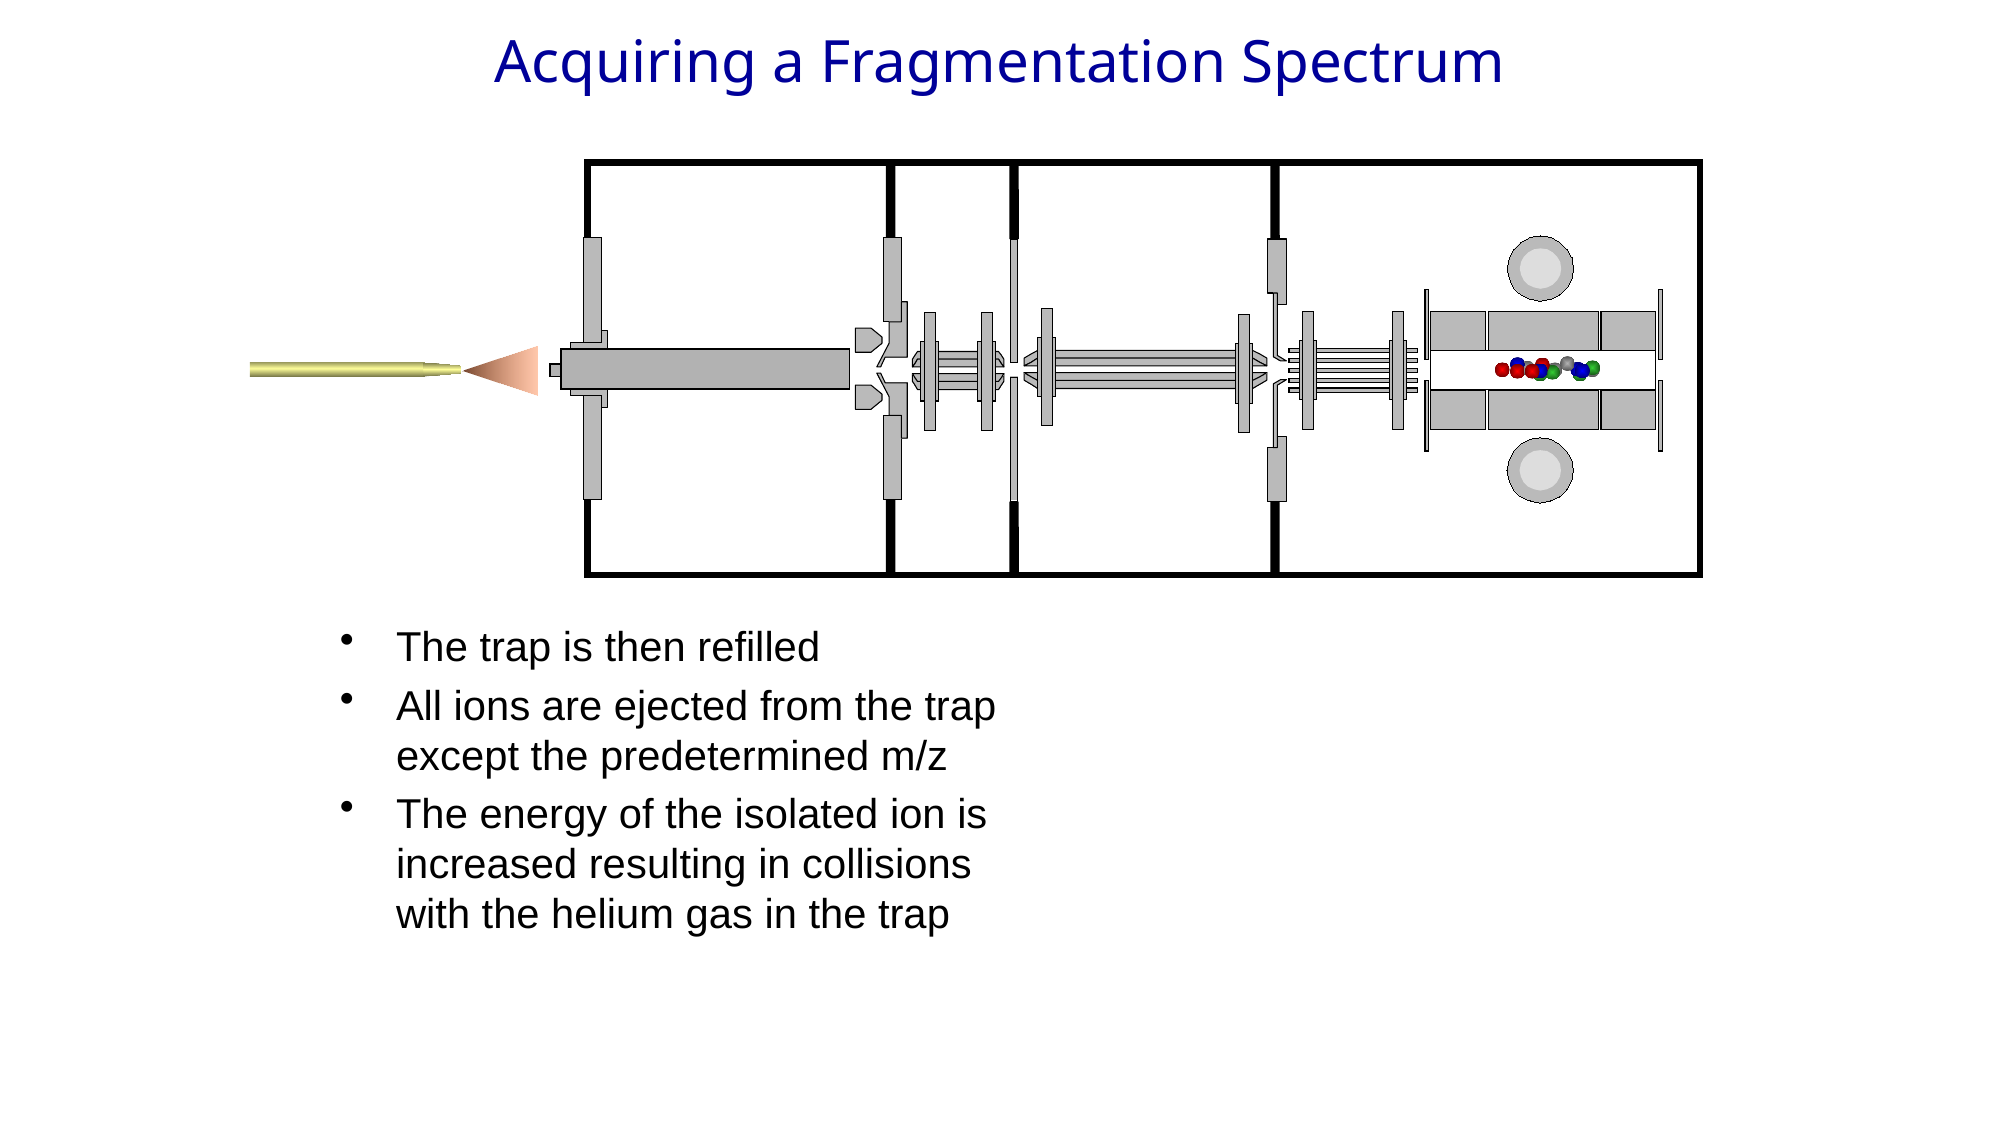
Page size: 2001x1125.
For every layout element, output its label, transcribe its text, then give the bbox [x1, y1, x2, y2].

text_box [587, 162, 907, 575]
text_box [876, 301, 908, 367]
text_box [876, 373, 908, 439]
text_box [1407, 378, 1418, 383]
text_box [1288, 348, 1299, 353]
text_box [1524, 364, 1540, 379]
text_box [1238, 397, 1250, 433]
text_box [943, 351, 972, 390]
text_box [1403, 340, 1407, 400]
text_box [1010, 239, 1018, 363]
text_box [1575, 363, 1590, 379]
text_box [1238, 314, 1250, 348]
text_box [1041, 308, 1053, 348]
text_box [1288, 387, 1299, 393]
text_box [1267, 436, 1287, 502]
text_box [883, 237, 902, 322]
text_box [1267, 238, 1287, 305]
text_box The trap is then refilled All ions are ejected from the trap except the predetermined m/z The energy of the isolated ion is increased resulting in collisions with the helium gas in the trap [324, 612, 1025, 1050]
text_box [1317, 368, 1389, 373]
text_box [1010, 377, 1018, 502]
text_box [1425, 289, 1429, 360]
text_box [920, 312, 939, 431]
text_box [891, 162, 1700, 575]
text_box [1288, 378, 1299, 383]
text_box [1317, 348, 1389, 353]
text_box [1317, 378, 1389, 383]
text_box [1430, 350, 1656, 390]
text_box [1510, 357, 1525, 368]
text_box [1658, 380, 1663, 452]
text_box [560, 348, 850, 389]
text_box [1535, 374, 1548, 382]
text_box [1535, 357, 1550, 370]
text_box [583, 237, 602, 343]
text_box [1510, 364, 1525, 379]
text_box [1488, 311, 1599, 350]
text_box [1288, 358, 1299, 363]
text_box [1302, 311, 1314, 430]
text_box [1407, 358, 1418, 363]
text_box [1273, 292, 1287, 361]
text_box [549, 364, 560, 377]
text_box [1430, 311, 1486, 350]
text_box [1658, 289, 1663, 360]
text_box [1000, 351, 1005, 390]
text_box [1407, 348, 1418, 353]
text_box [1560, 356, 1575, 371]
text_box [1570, 362, 1582, 377]
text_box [1023, 372, 1268, 389]
text_box [1525, 360, 1534, 367]
text_box [1392, 311, 1404, 430]
text_box [1547, 365, 1560, 380]
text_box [1506, 235, 1574, 302]
text_box [1495, 362, 1510, 378]
text_box [1288, 368, 1299, 373]
text_box [1052, 337, 1056, 348]
text_box [1536, 363, 1548, 379]
text_box [1488, 390, 1599, 430]
text_box [1299, 340, 1303, 400]
text_box [1041, 397, 1053, 426]
text_box [1572, 375, 1587, 382]
text_box [1407, 368, 1418, 373]
text_box [1550, 362, 1563, 375]
text_box [883, 415, 902, 500]
text_box [1389, 340, 1393, 400]
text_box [1506, 437, 1574, 504]
text_box [1600, 390, 1656, 430]
text_box [1407, 387, 1418, 393]
text_box [1586, 360, 1600, 376]
text_box [1037, 337, 1042, 348]
text_box [1425, 380, 1429, 452]
title Acquiring a Fragmentation Spectrum [99, 12, 1901, 106]
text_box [249, 362, 462, 377]
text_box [977, 312, 996, 431]
text_box [855, 328, 882, 353]
text_box [570, 330, 608, 348]
text_box [1430, 390, 1486, 430]
text_box [1317, 358, 1389, 363]
text_box [570, 389, 608, 408]
text_box [1317, 387, 1389, 393]
text_box [855, 385, 882, 410]
text_box [1273, 379, 1287, 448]
text_box [1313, 340, 1317, 400]
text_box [1023, 350, 1268, 366]
text_box [1600, 311, 1656, 350]
text_box [465, 345, 538, 396]
text_box [583, 395, 602, 500]
